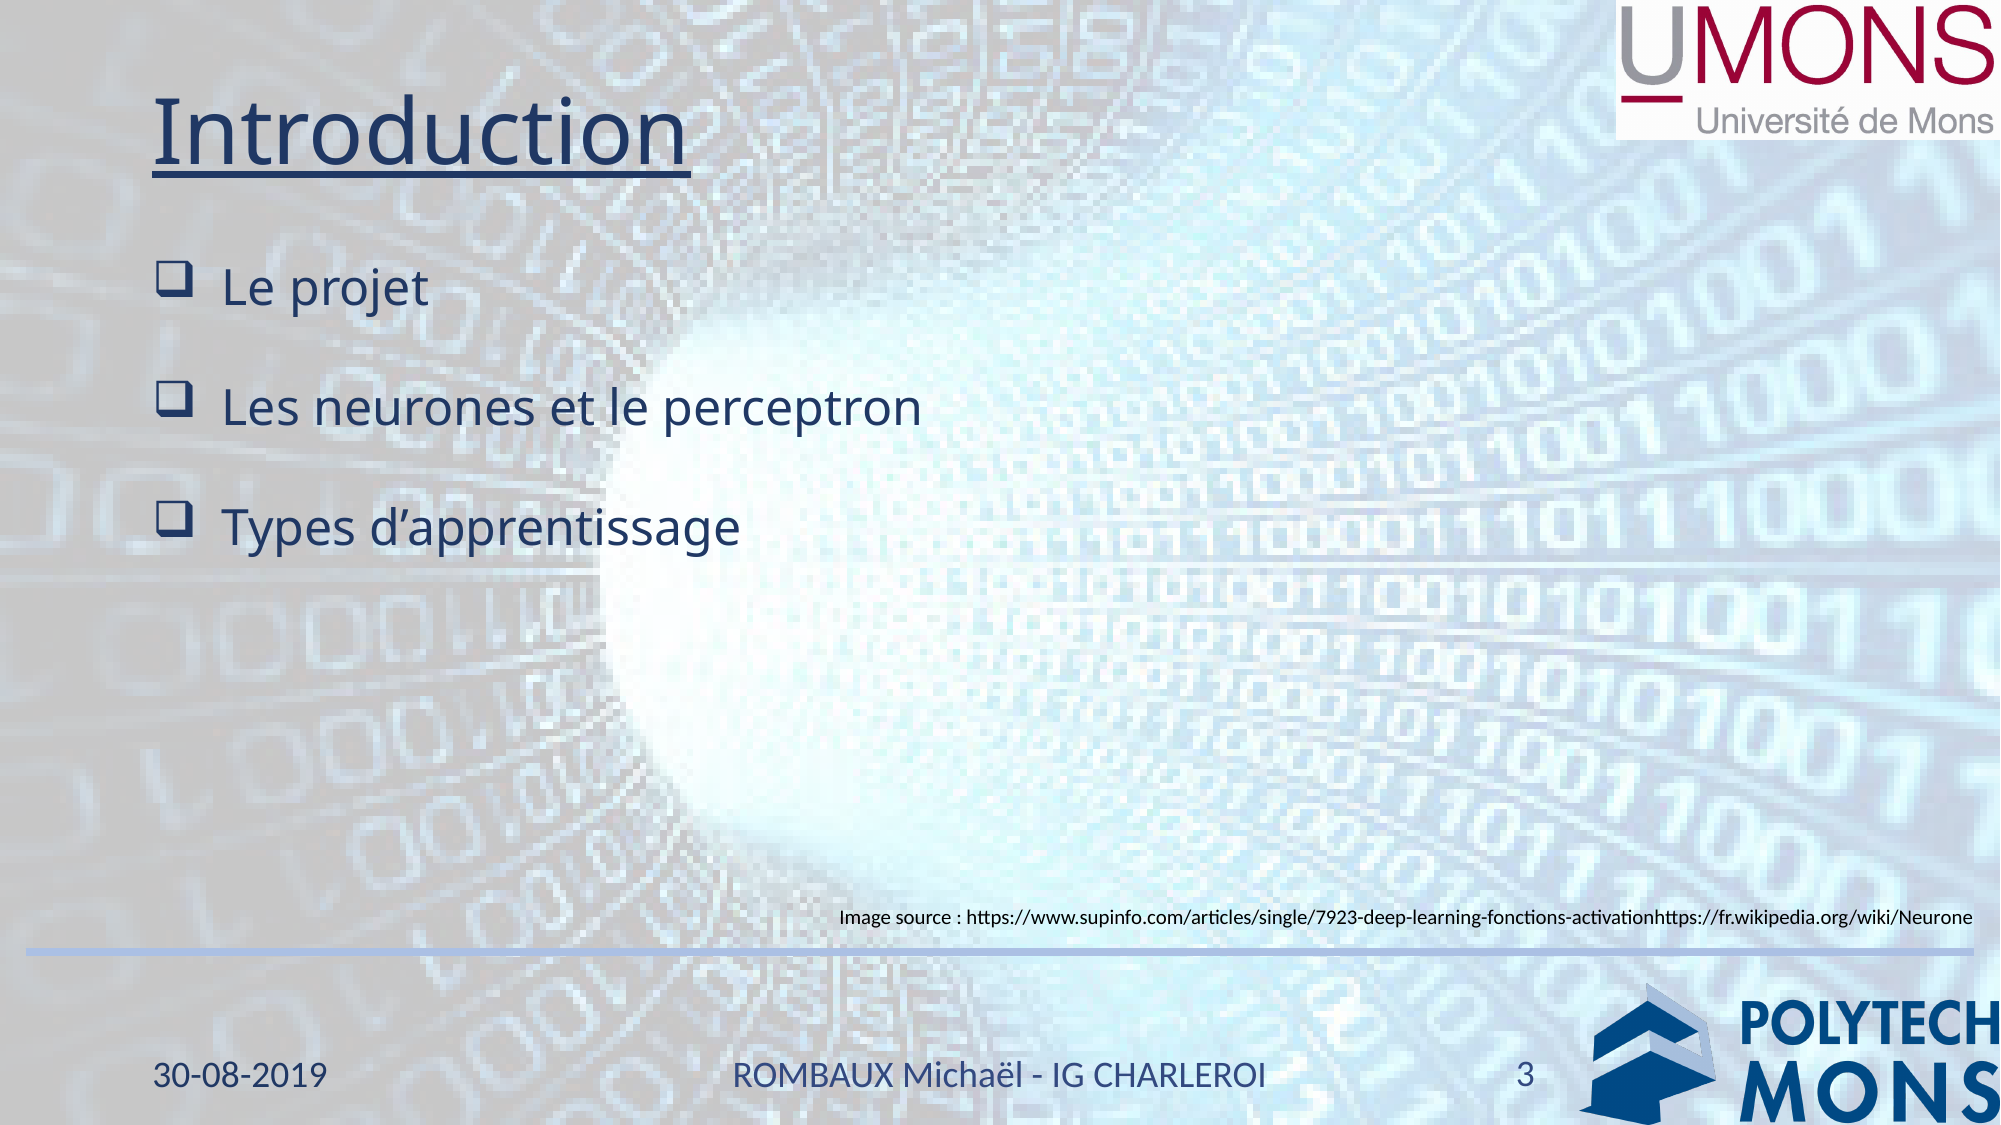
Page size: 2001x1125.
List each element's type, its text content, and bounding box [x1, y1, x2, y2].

footer ROMBAUX Michaël - IG CHARLEROI [662, 1042, 1338, 1103]
picture [1616, 0, 2000, 140]
title Introduction [137, 0, 1302, 247]
text_box Image source : https://www.supinfo.com/articles/single/7923-deep-learning-fonctions-activationhttps://fr.wikipedia.org/wiki/Neurone [824, 896, 1989, 936]
slide_number 3 [1406, 1042, 1550, 1102]
picture [1579, 983, 2000, 1125]
text_box Le projet Les neurones et le perceptron Types d’apprentissage [137, 247, 1872, 563]
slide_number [137, 1042, 588, 1103]
